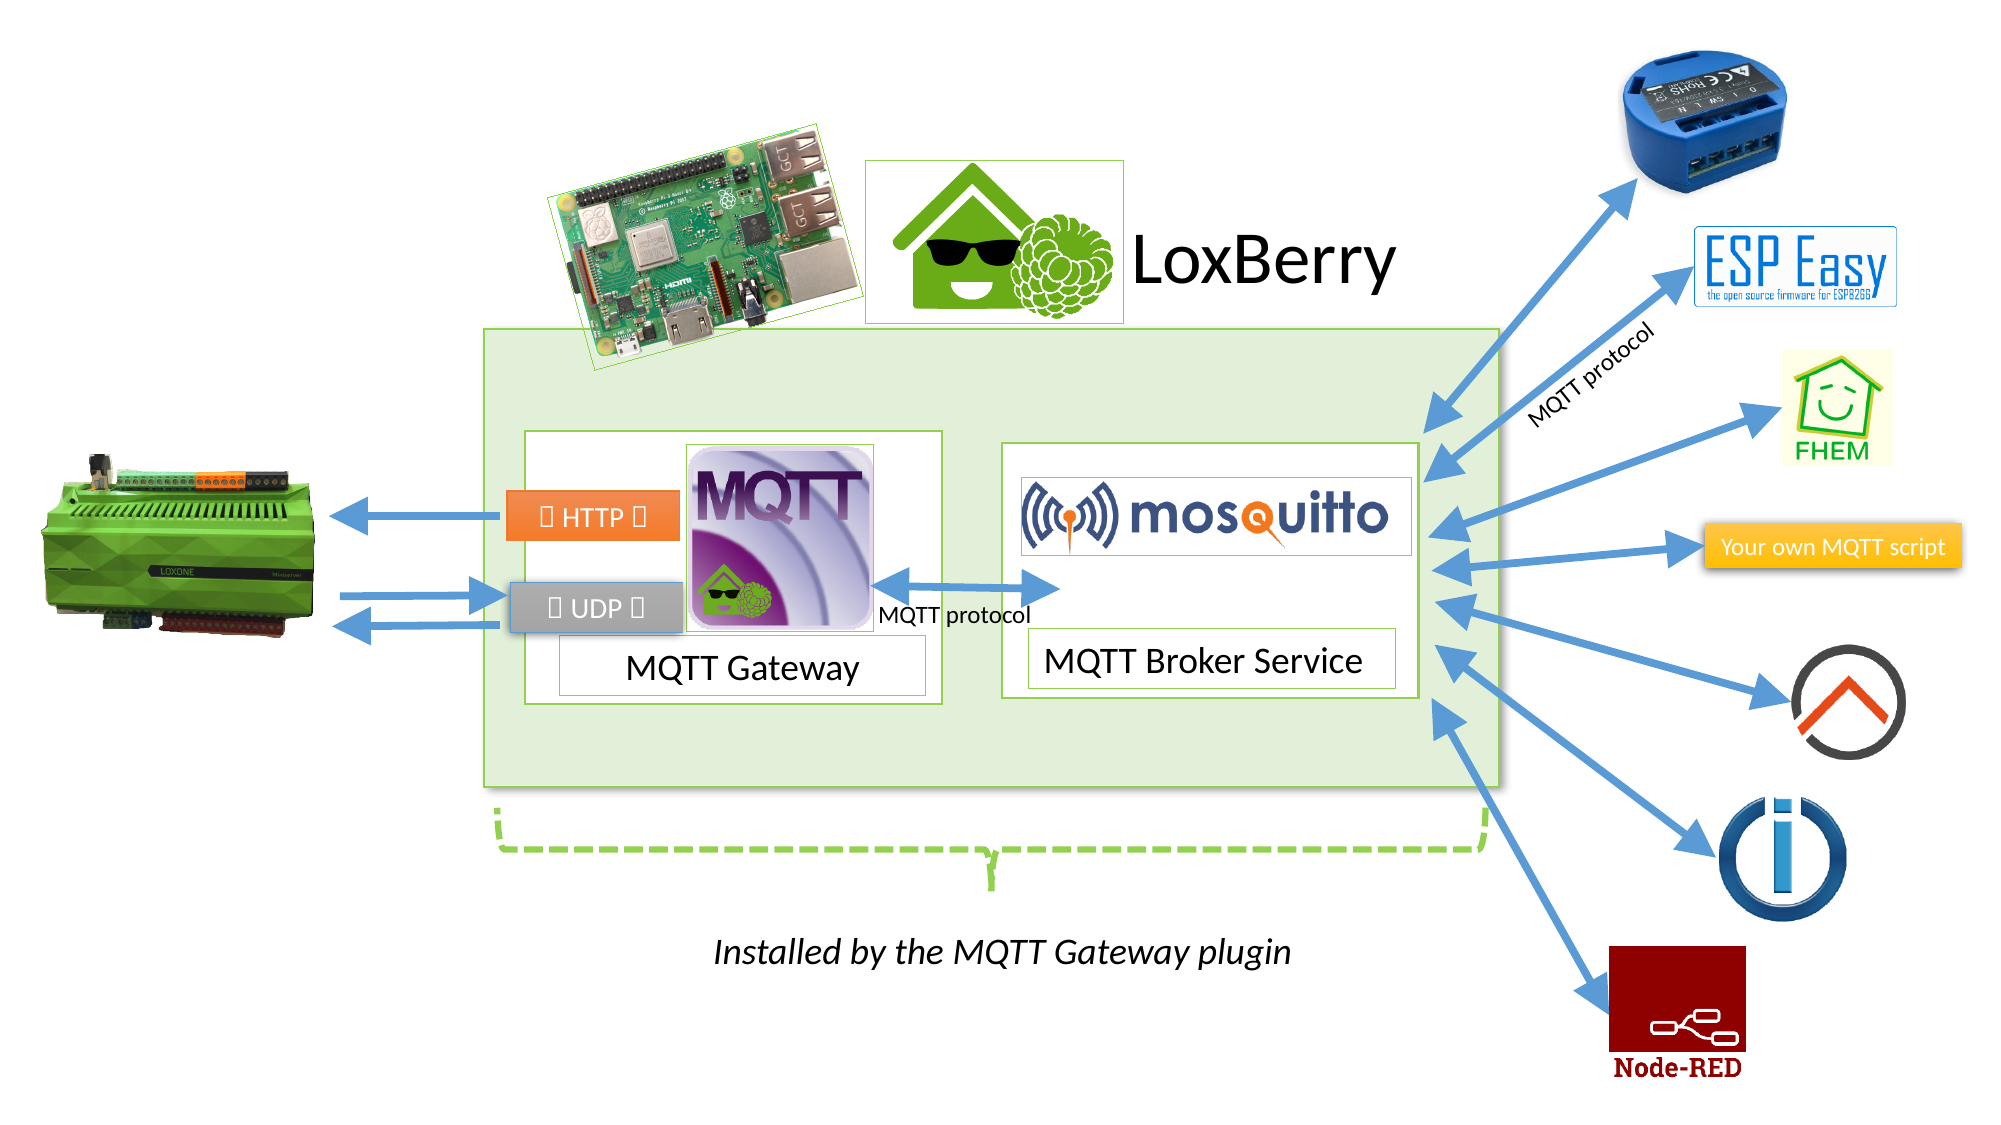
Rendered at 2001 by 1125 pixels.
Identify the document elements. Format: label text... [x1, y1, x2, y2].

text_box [870, 585, 1061, 590]
picture [40, 454, 315, 638]
picture [1782, 349, 1893, 466]
picture [1791, 644, 1906, 760]
picture [1715, 791, 1849, 924]
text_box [1423, 266, 1695, 483]
text_box Your own MQTT script [1705, 523, 1962, 568]
picture [1609, 946, 1746, 1084]
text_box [1427, 407, 1783, 538]
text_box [1431, 697, 1610, 1016]
picture [1618, 44, 1792, 200]
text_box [1434, 601, 1792, 702]
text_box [484, 157, 1499, 980]
picture [1694, 226, 1897, 307]
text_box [1431, 545, 1706, 571]
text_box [1423, 178, 1638, 266]
picture [699, 124, 825, 157]
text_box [1434, 644, 1716, 858]
